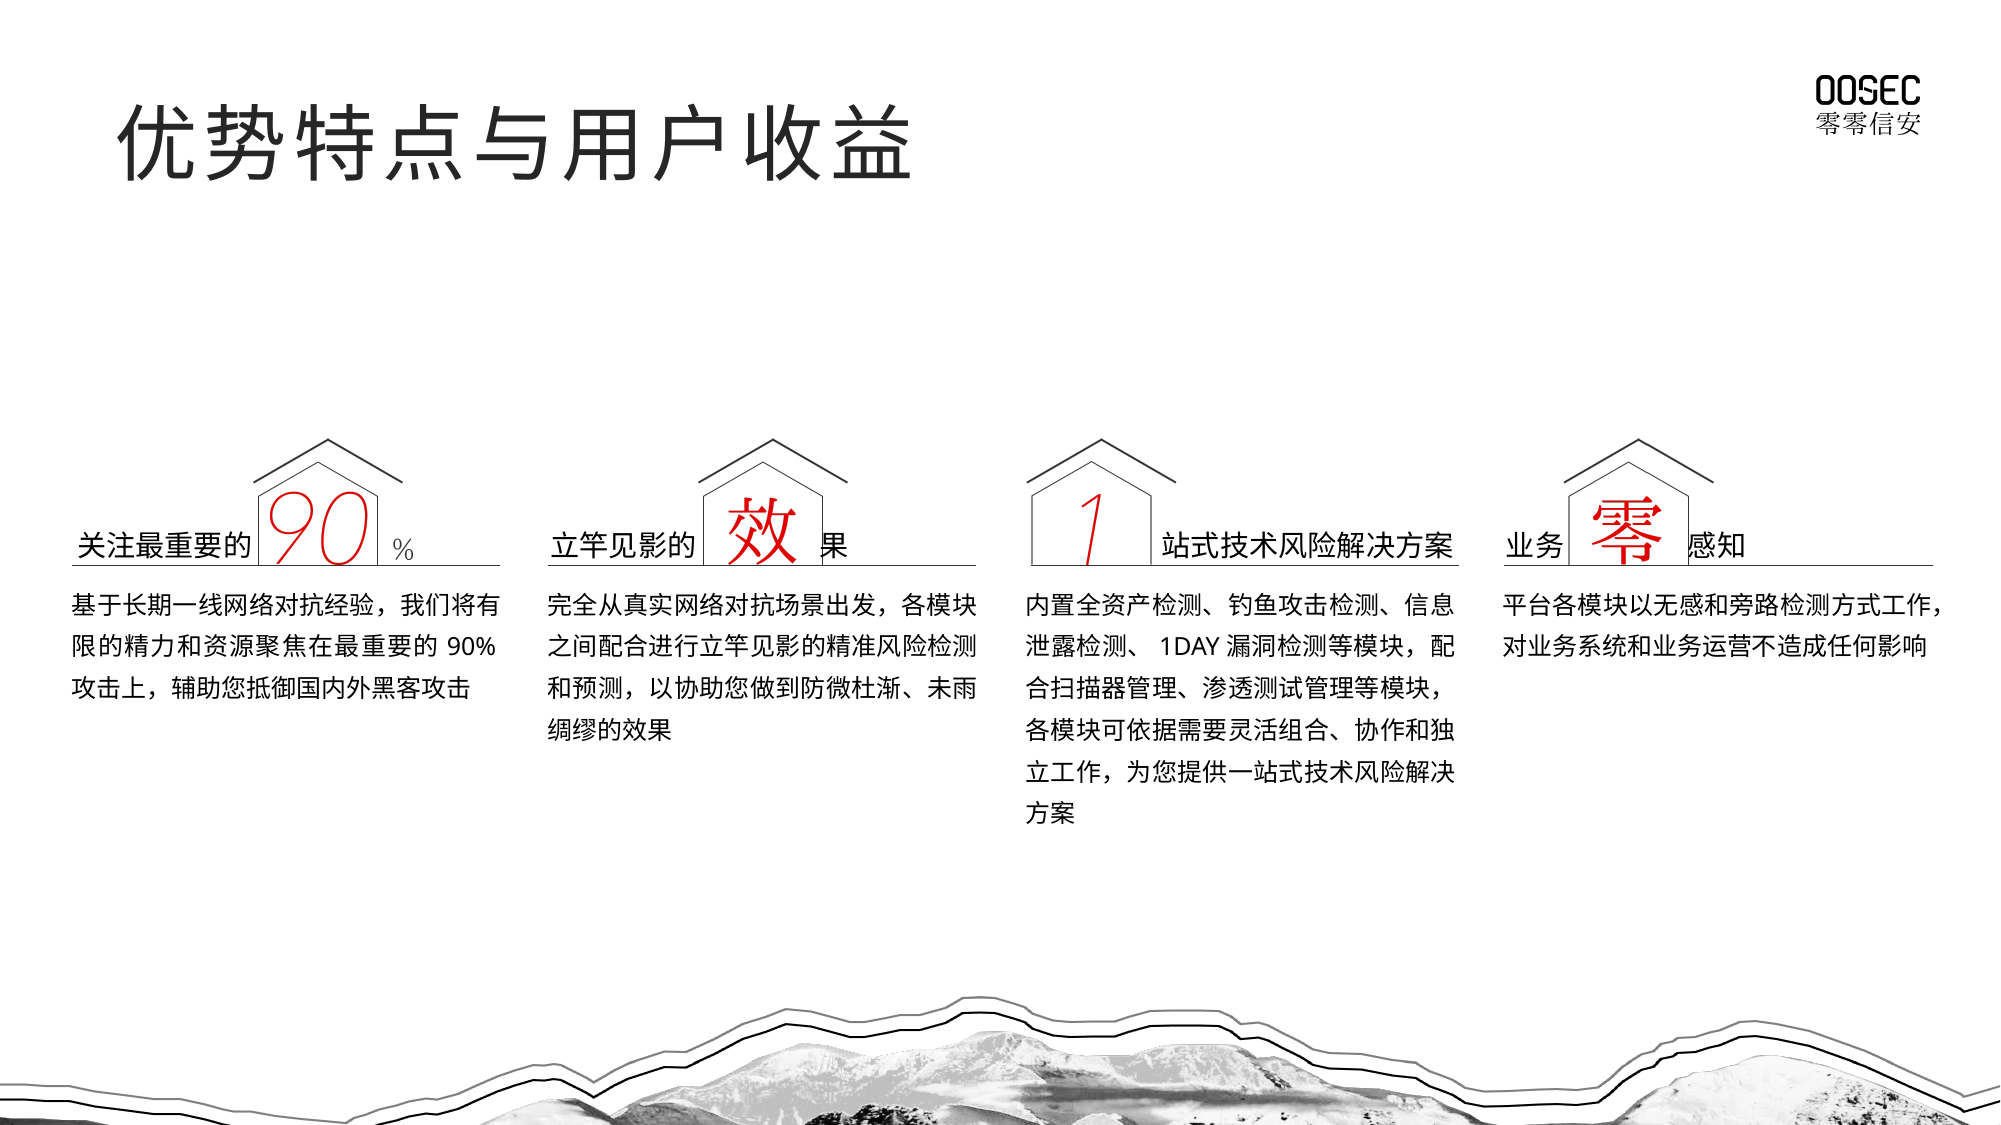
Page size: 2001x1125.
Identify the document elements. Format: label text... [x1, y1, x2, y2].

title 优势特点与用户收益 [99, 83, 1529, 200]
text_box 关注最重要的 [62, 519, 480, 570]
text_box 基于长期一线网络对抗经验，我们将有限的精力和资源聚焦在最重要的90%攻击上，辅助您抵御国内外黑客攻击 [71, 570, 502, 710]
text_box 内置全资产检测、钓鱼攻击检测、信息泄露检测、1DAY漏洞检测等模块，配合扫描器管理、渗透测试管理等模块，各模块可依据需要灵活组合、协作和独立工作，为您提供一站式技术风险解决方案 [1025, 570, 1456, 835]
text_box 业务 感知 [1491, 519, 1822, 570]
text_box 站式技术风险解决方案 [1146, 519, 1477, 570]
picture [0, 996, 2001, 1125]
picture [1504, 438, 1933, 566]
text_box 完全从真实网络对抗场景出发，各模块之间配合进行立竿见影的精准风险检测和预测，以协助您做到防微杜渐、未雨绸缪的效果 [547, 570, 978, 752]
text_box 立竿见影的 果 [535, 519, 953, 570]
picture [1816, 75, 1920, 135]
picture [548, 438, 976, 566]
picture [72, 438, 500, 566]
text_box 平台各模块以无感和旁路检测方式工作，对业务系统和业务运营不造成任何影响 [1502, 570, 1933, 669]
picture [1026, 438, 1459, 566]
